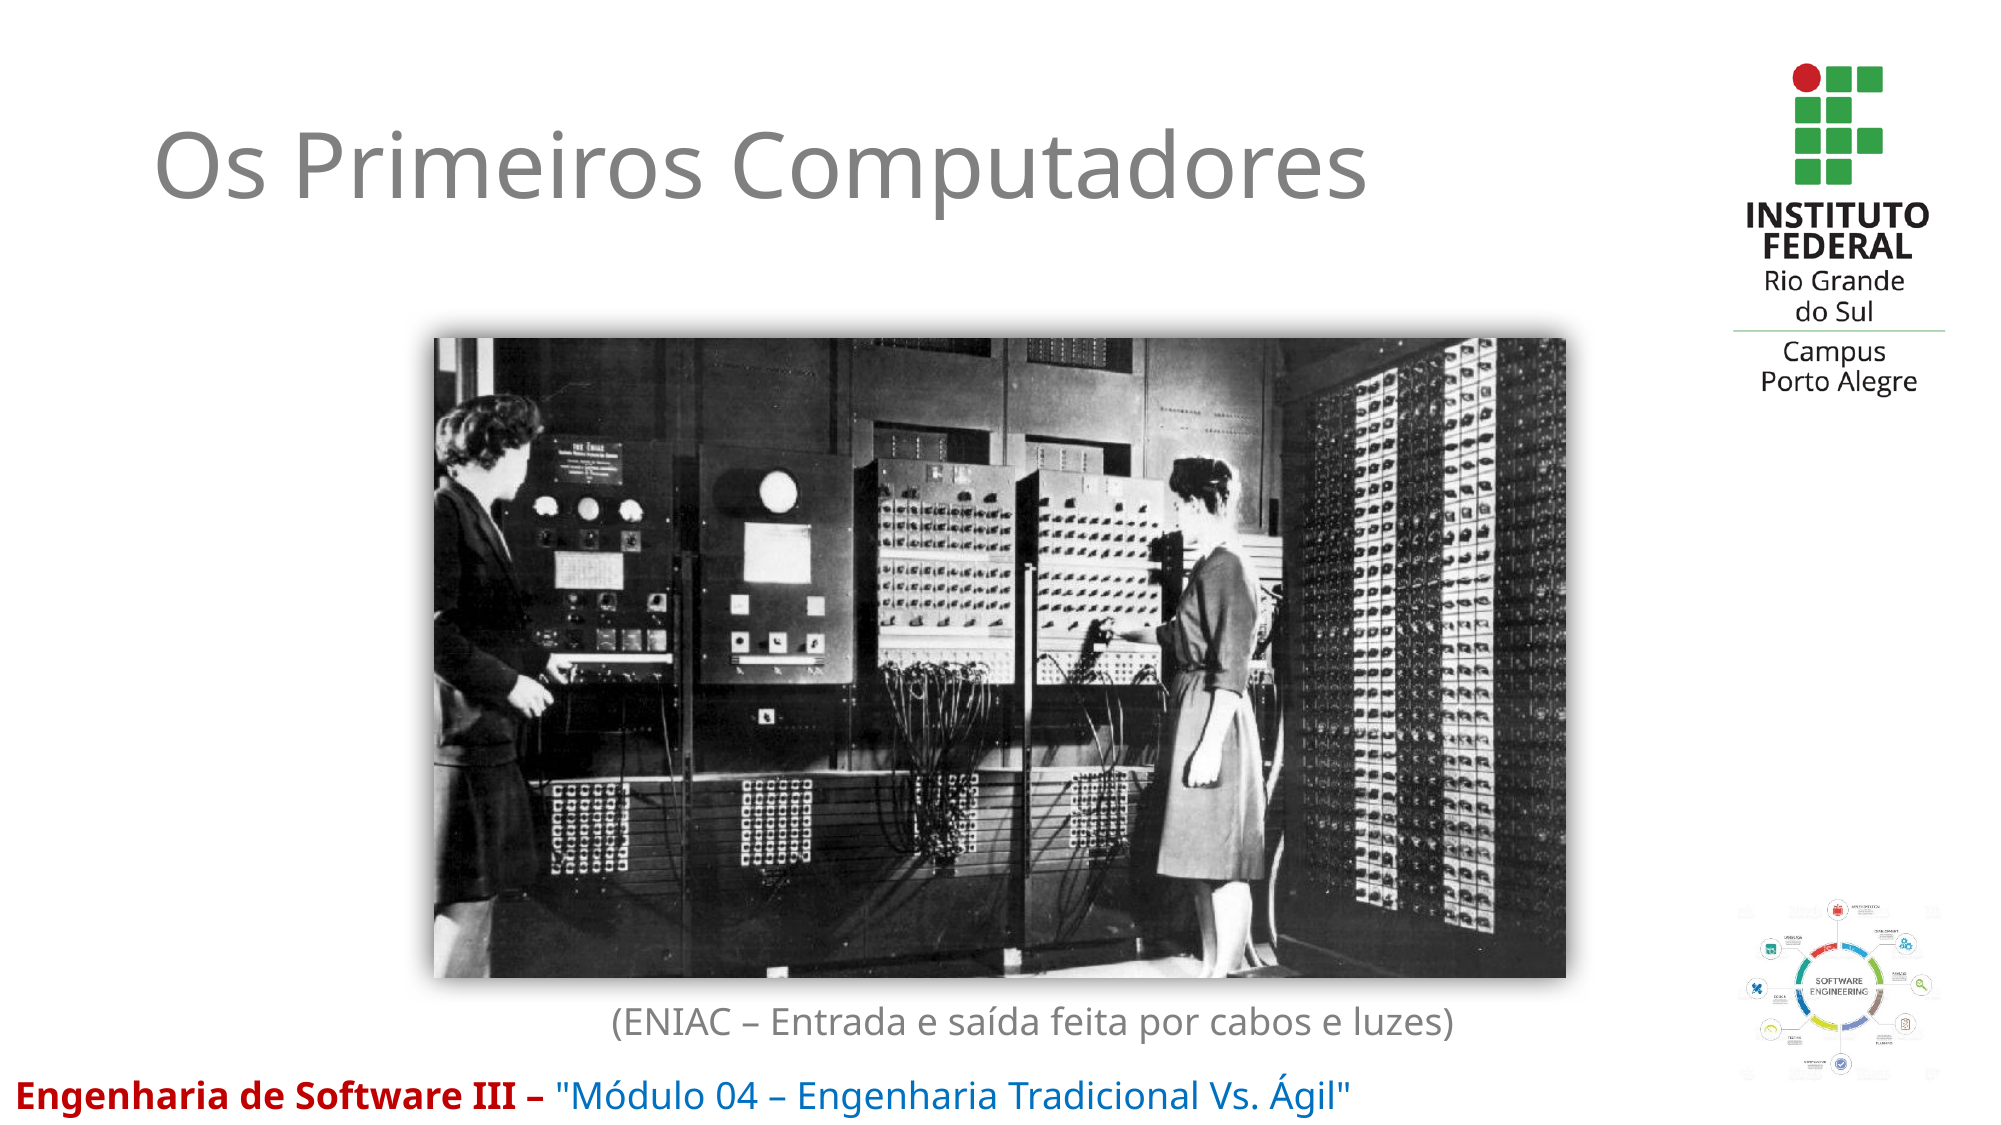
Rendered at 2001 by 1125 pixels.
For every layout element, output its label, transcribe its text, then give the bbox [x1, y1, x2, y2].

picture [1737, 890, 1941, 1083]
title Os Primeiros Computadores [137, 59, 1732, 278]
text_box Engenharia de Software III – "Módulo 04 – Engenharia Tradicional Vs. Ágil" [0, 1064, 2000, 1125]
picture [1732, 59, 1946, 399]
text_box (ENIAC – Entrada e saída feita por cabos e luzes) [596, 990, 1470, 1051]
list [434, 338, 1566, 978]
